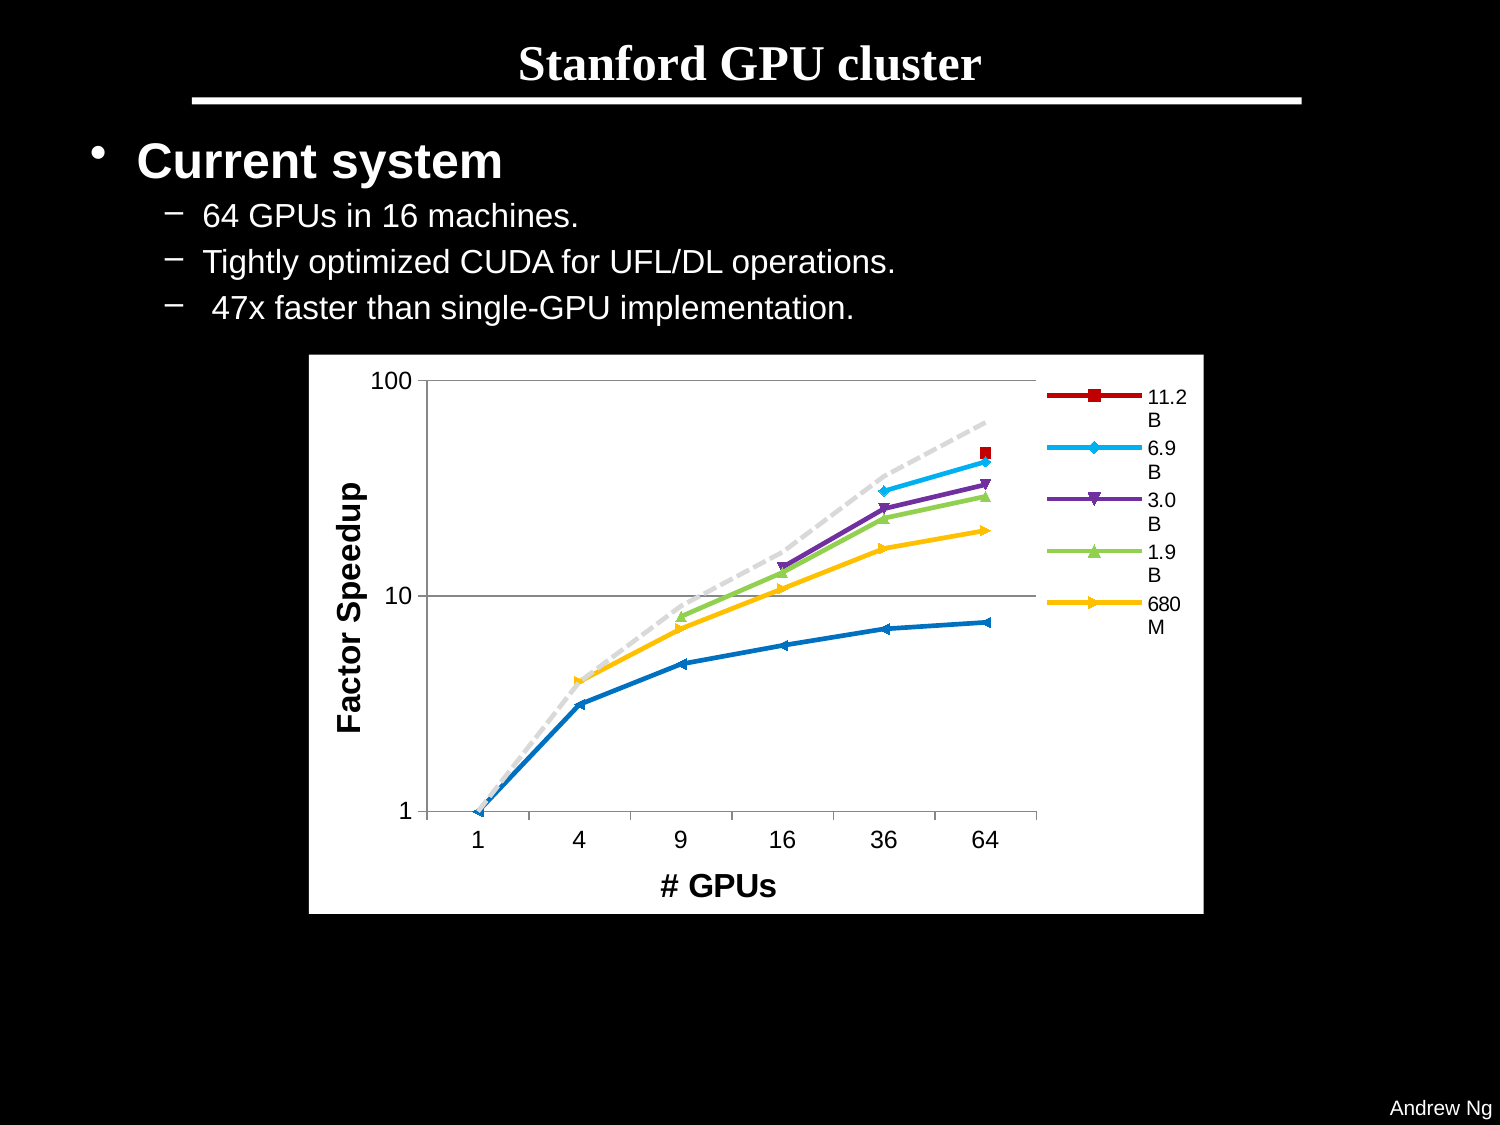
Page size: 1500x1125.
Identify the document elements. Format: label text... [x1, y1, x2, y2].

title Stanford GPU cluster [224, 34, 1276, 86]
list Current system 64 GPUs in 16 machines. Tightly optimized CUDA for UFL/DL operations. 47x faster than single-GPU implementation. Train 11.2 billion parameter, 9 layer neural network in < 4 days. [74, 120, 1426, 1074]
chart [308, 354, 1204, 915]
